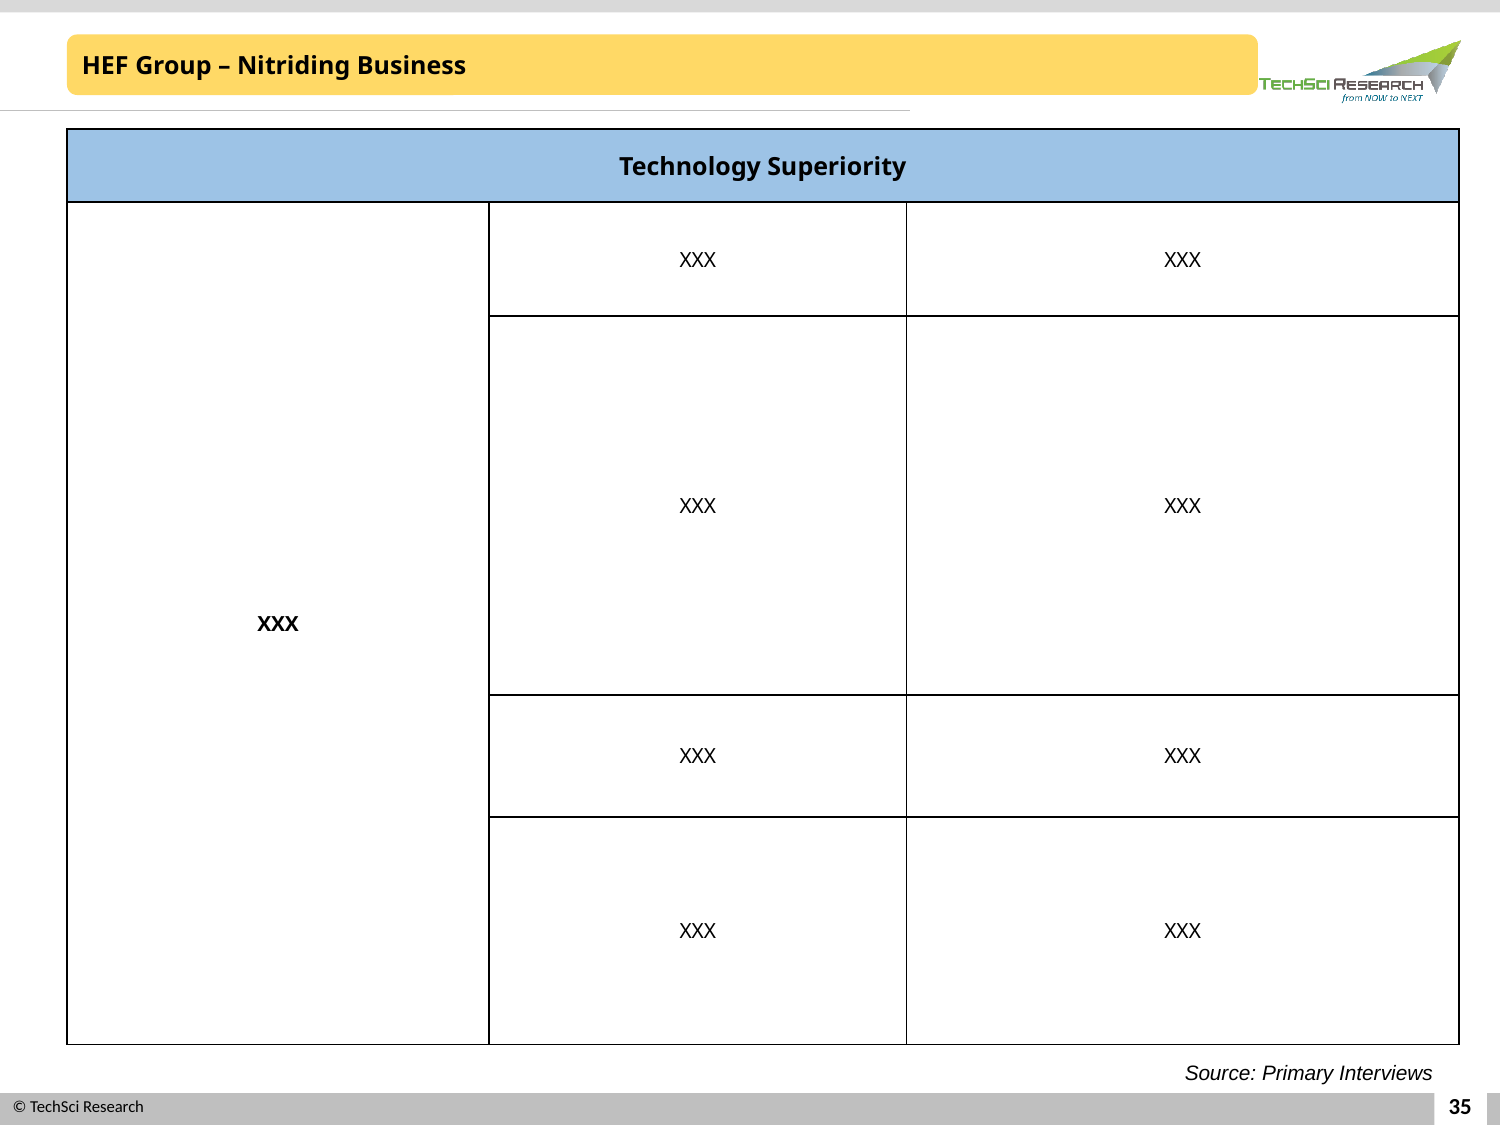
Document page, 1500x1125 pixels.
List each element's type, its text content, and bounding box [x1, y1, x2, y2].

table_cell XXX [490, 818, 906, 1044]
table_cell XXX [907, 203, 1458, 315]
table_header Technology Superiority [68, 130, 1458, 201]
table_cell XXX [907, 317, 1458, 694]
table_cell XXX [490, 203, 906, 315]
table_cell XXX [907, 818, 1458, 1044]
text_box HEF Group – Nitriding Business [67, 41, 1164, 87]
text_box [65, 33, 1260, 97]
table_cell XXX [490, 696, 906, 816]
table_cell XXX [907, 696, 1458, 816]
table_cell XXX [68, 203, 488, 1044]
picture [1257, 39, 1461, 104]
table_cell XXX [490, 317, 906, 694]
text_box Source: Primary Interviews [777, 1052, 1448, 1092]
